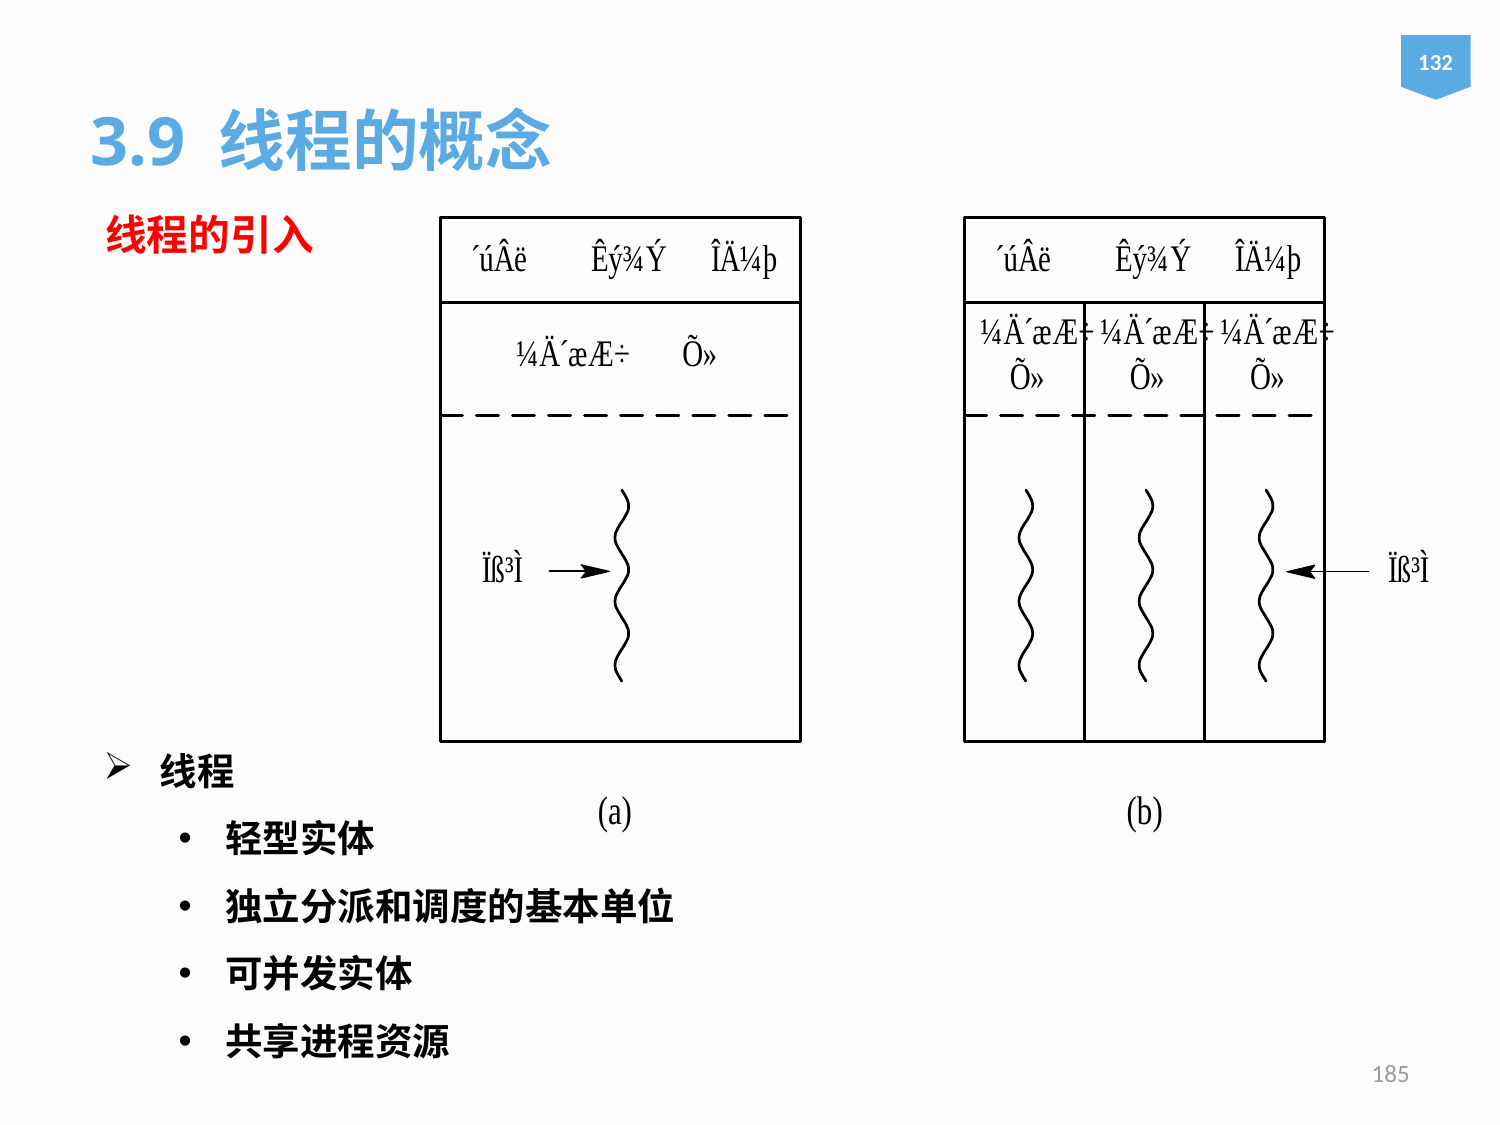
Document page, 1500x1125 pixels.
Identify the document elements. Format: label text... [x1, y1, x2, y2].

text_box 线程 轻型实体 独立分派和调度的基本单位 可并发实体 共享进程资源 [88, 717, 1444, 1108]
text_box [74, 208, 425, 321]
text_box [430, 204, 1466, 854]
text_box 132 [1399, 33, 1473, 102]
slide_number 185 [1074, 1042, 1425, 1103]
text_box 线程的引入 [89, 176, 1402, 289]
text_box 3.9 线程的概念 [74, 45, 1425, 208]
